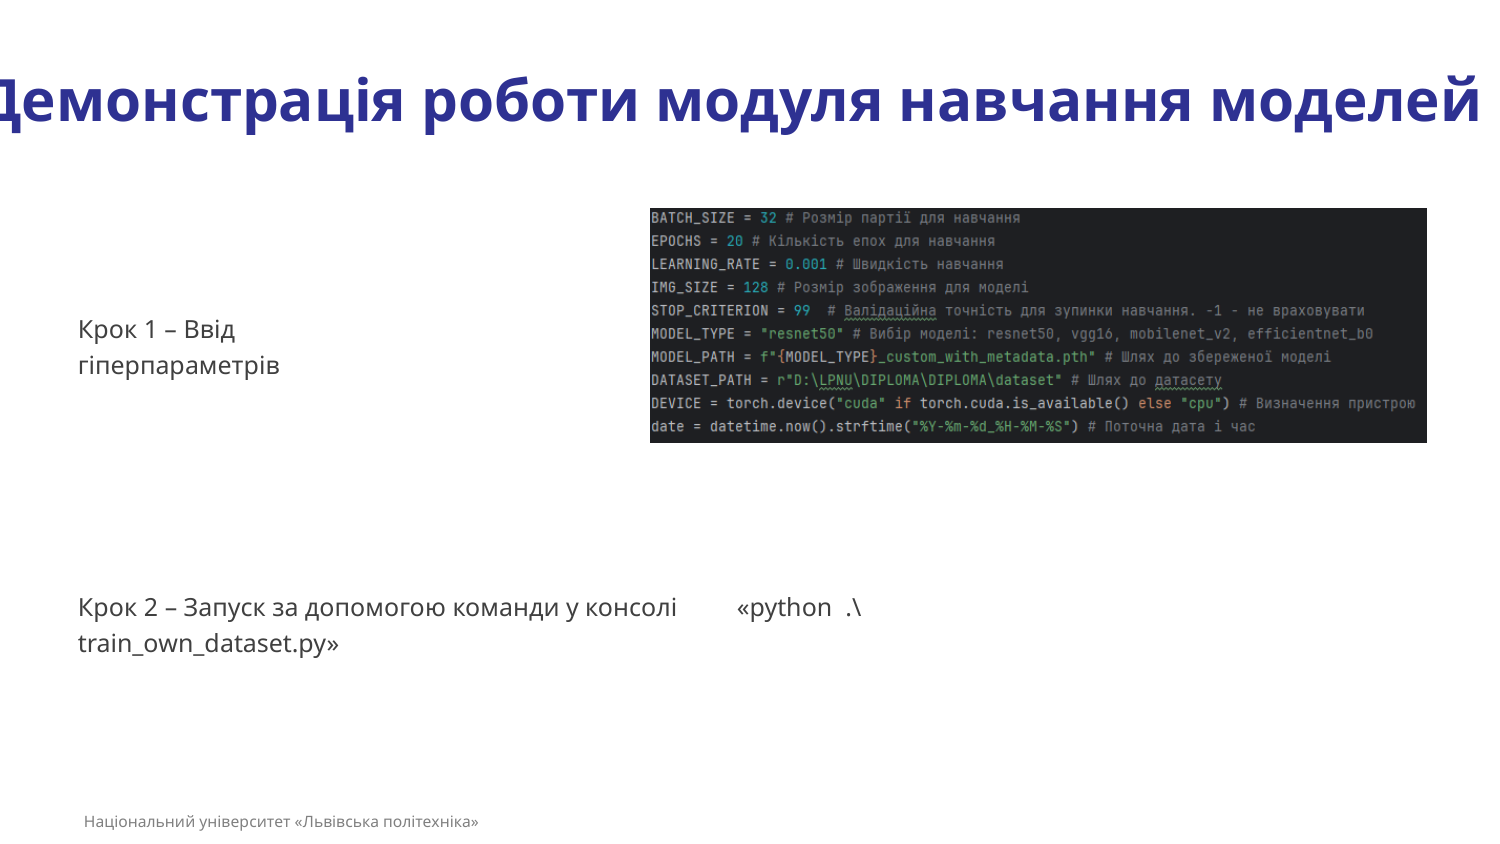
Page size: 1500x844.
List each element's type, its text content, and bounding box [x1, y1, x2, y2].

text_box Крок 1 – Ввід гіперпараметрів [63, 300, 440, 388]
text_box Національний університет «Львівська політехніка» [0, 806, 485, 844]
picture [650, 208, 1427, 443]
text_box Демонстрація роботи модуля навчання моделей [0, 60, 1488, 137]
text_box Крок 2 – Запуск за допомогою команди у консолі «python .\train_own_dataset.py» [63, 577, 1094, 665]
